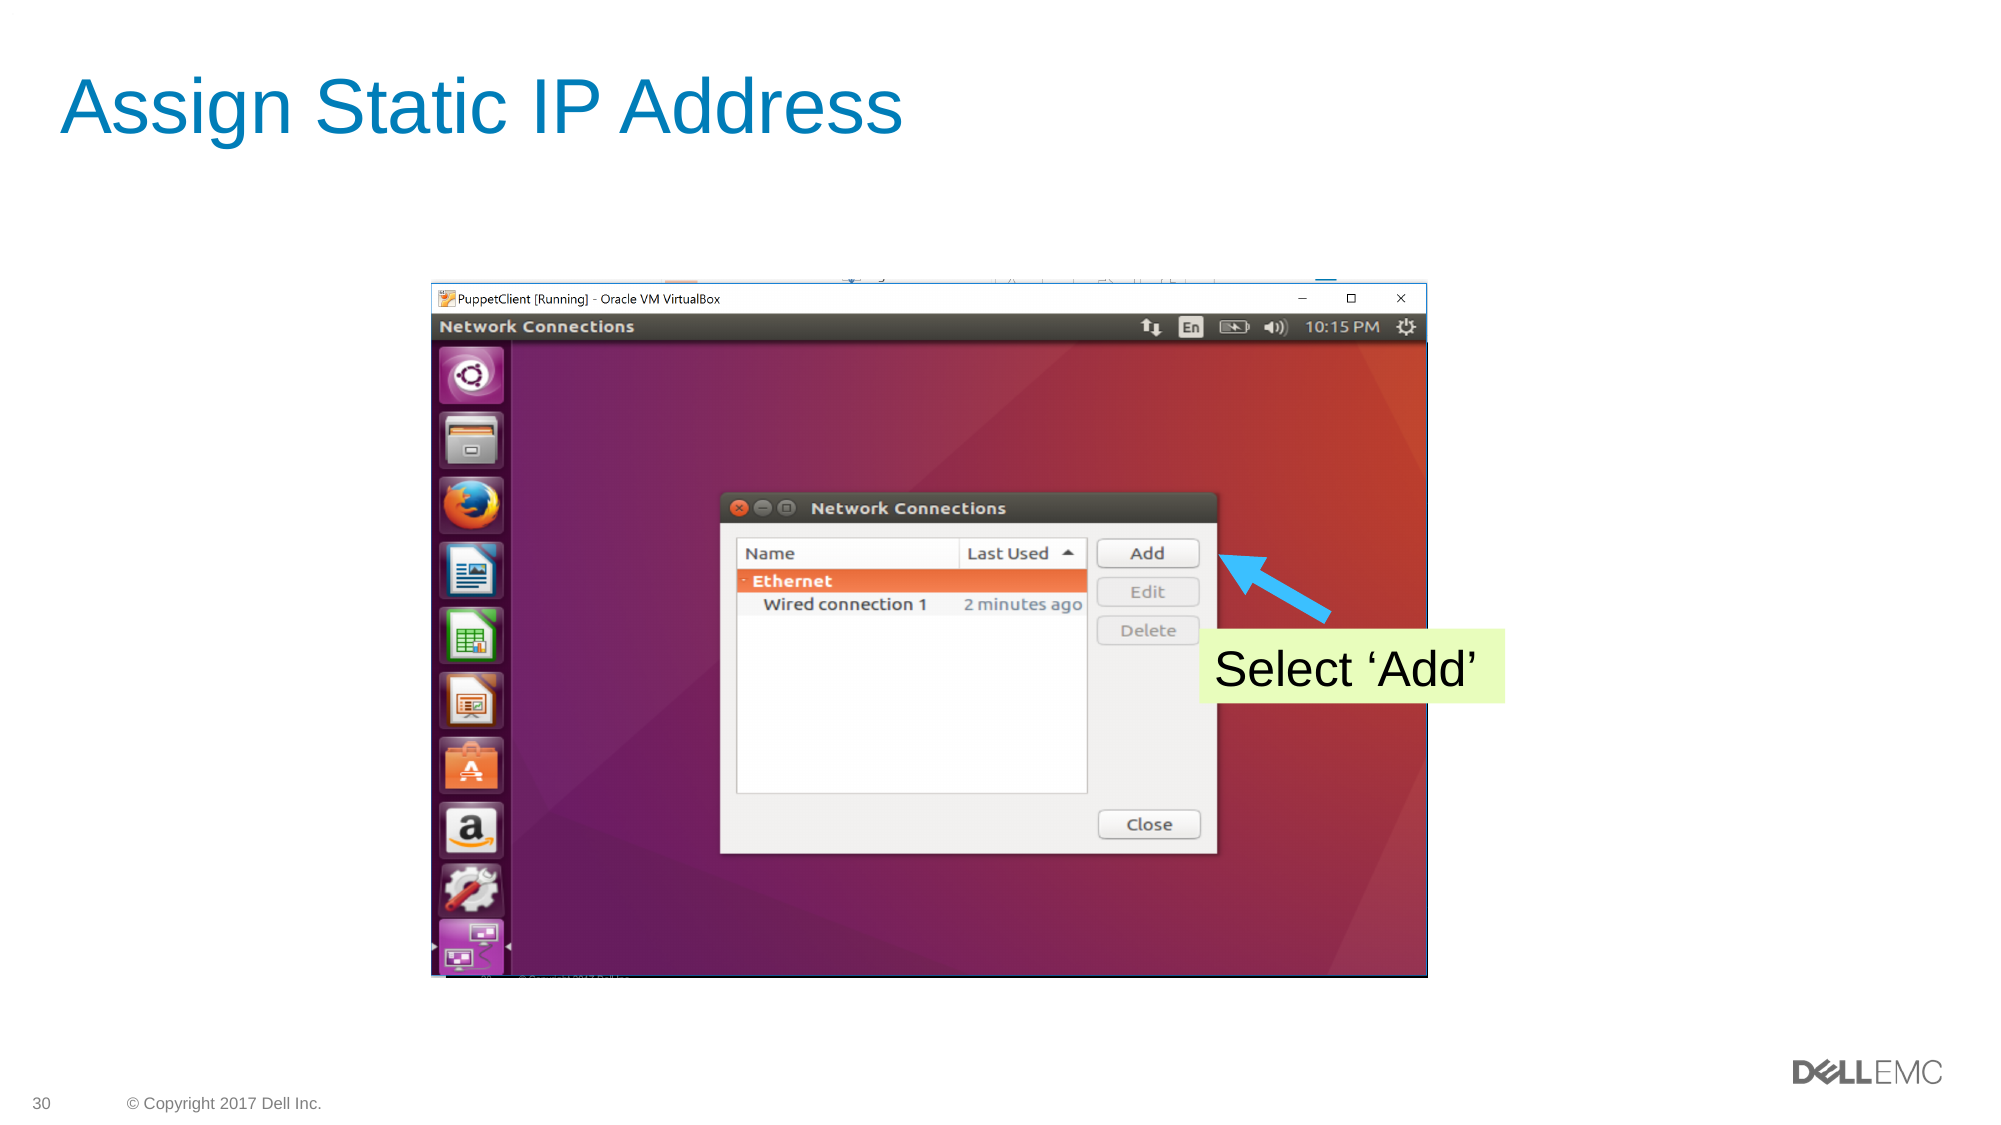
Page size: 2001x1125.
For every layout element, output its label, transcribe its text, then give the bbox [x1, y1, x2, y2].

text_box Select ‘Add’ [1433, 628, 1506, 704]
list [431, 279, 1428, 979]
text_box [1218, 554, 1329, 618]
picture [1793, 1058, 1942, 1085]
title Assign Static IP Address [60, 59, 1800, 200]
